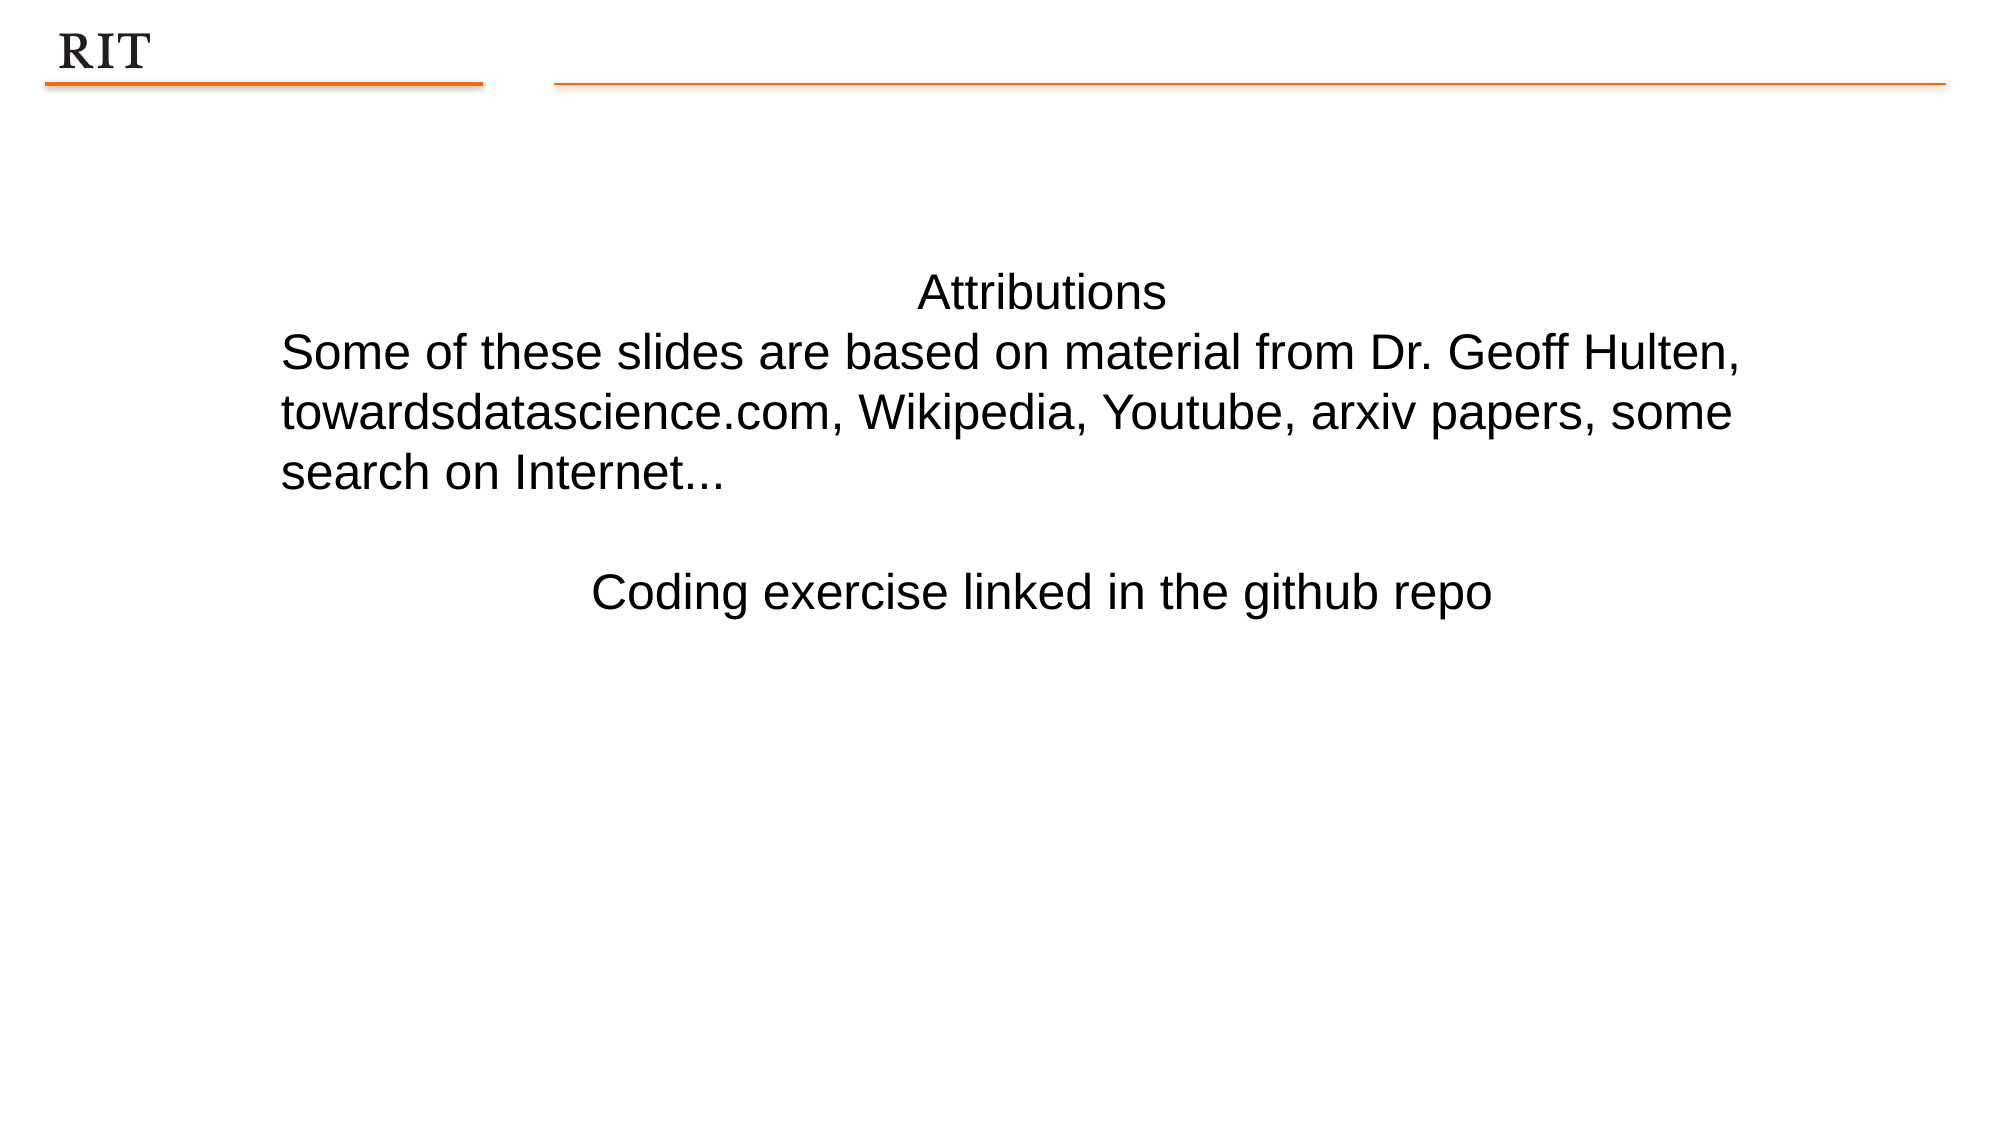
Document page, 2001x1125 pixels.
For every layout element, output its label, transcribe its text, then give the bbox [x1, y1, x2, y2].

text_box Attributions Some of these slides are based on material from Dr. Geoff Hulten, towardsdatascience.com, Wikipedia, Youtube, arxiv papers, some search on Internet... Coding exercise linked in the github repo [160, 239, 1824, 925]
